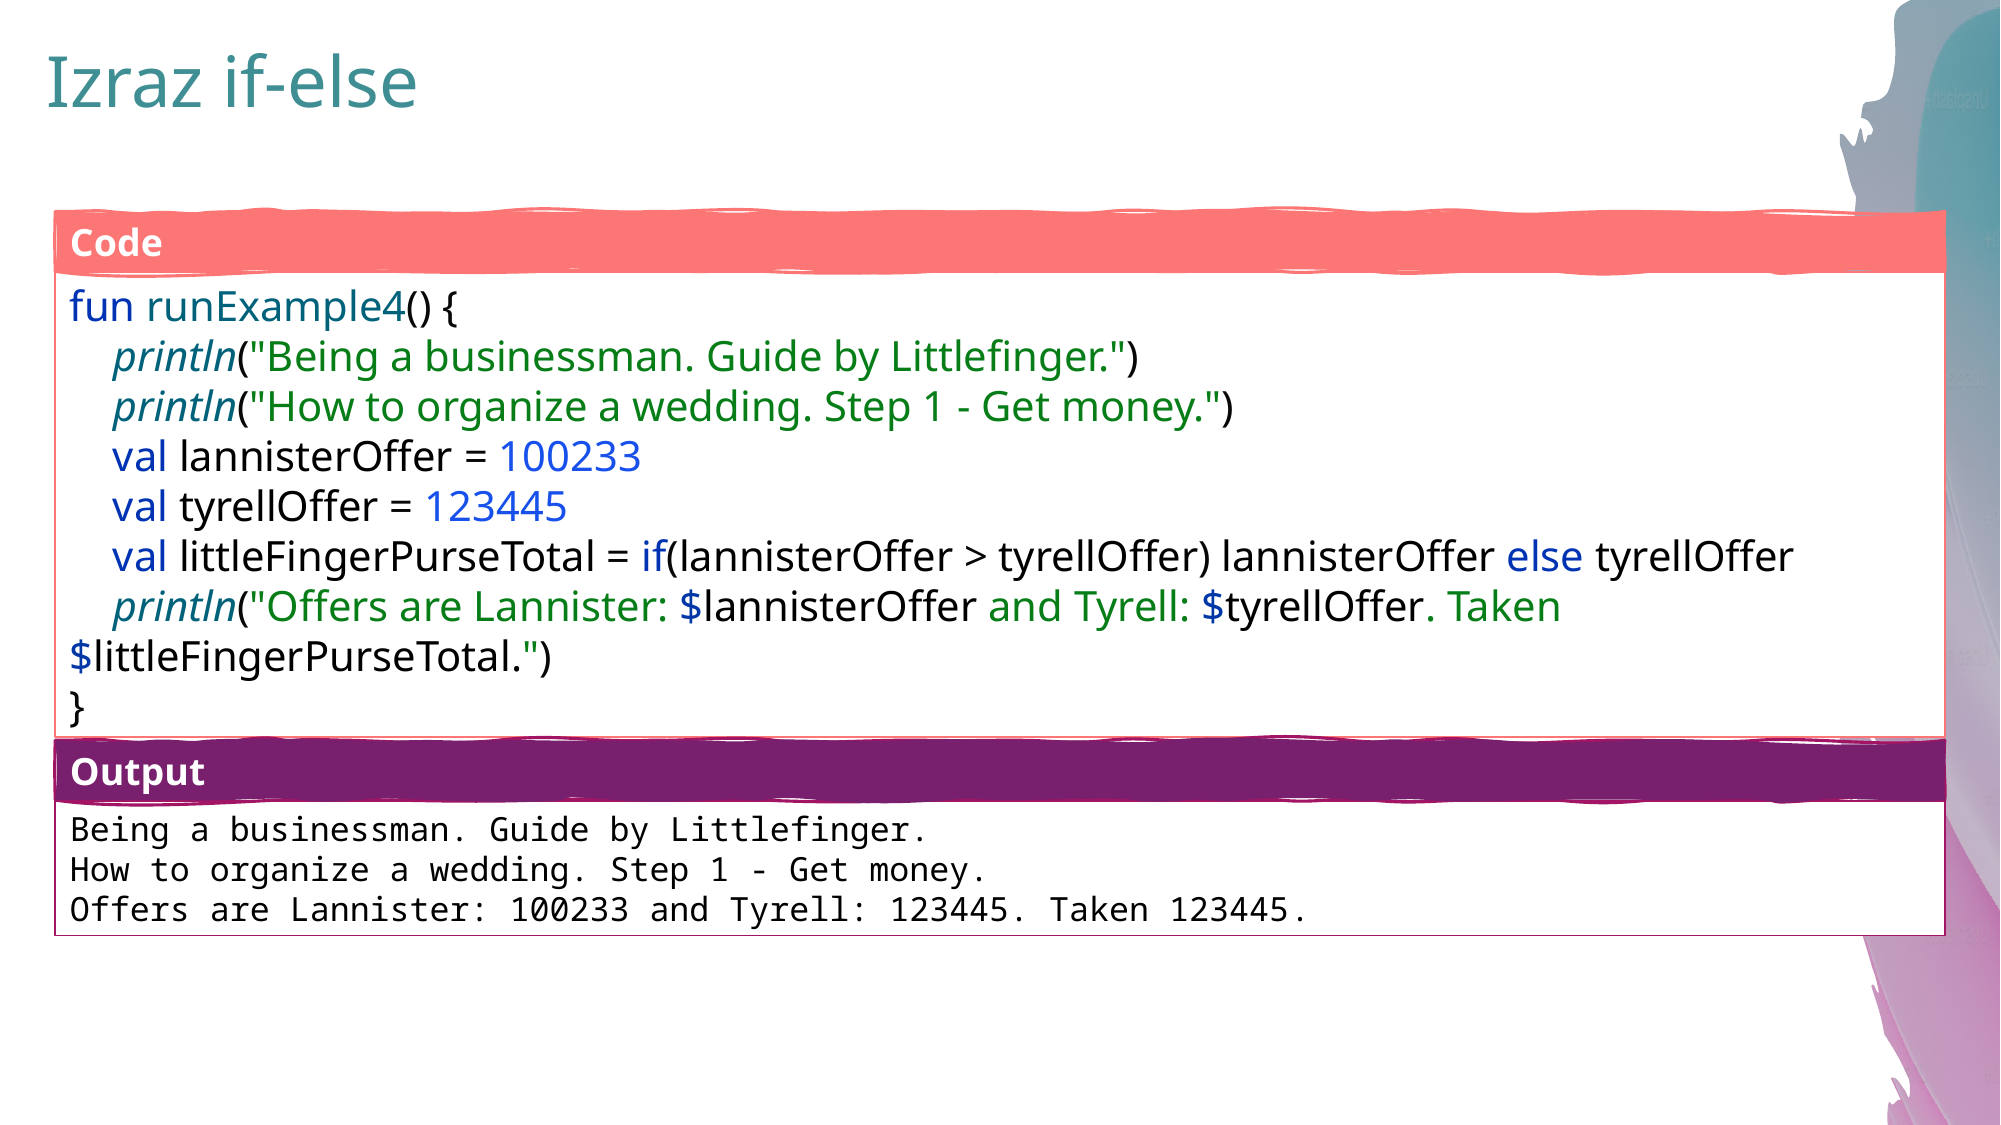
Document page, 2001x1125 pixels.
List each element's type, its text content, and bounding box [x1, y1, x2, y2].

title Izraz if-else [31, 39, 1757, 132]
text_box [54, 739, 1946, 938]
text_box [54, 211, 1946, 692]
picture [1813, 0, 2000, 1125]
